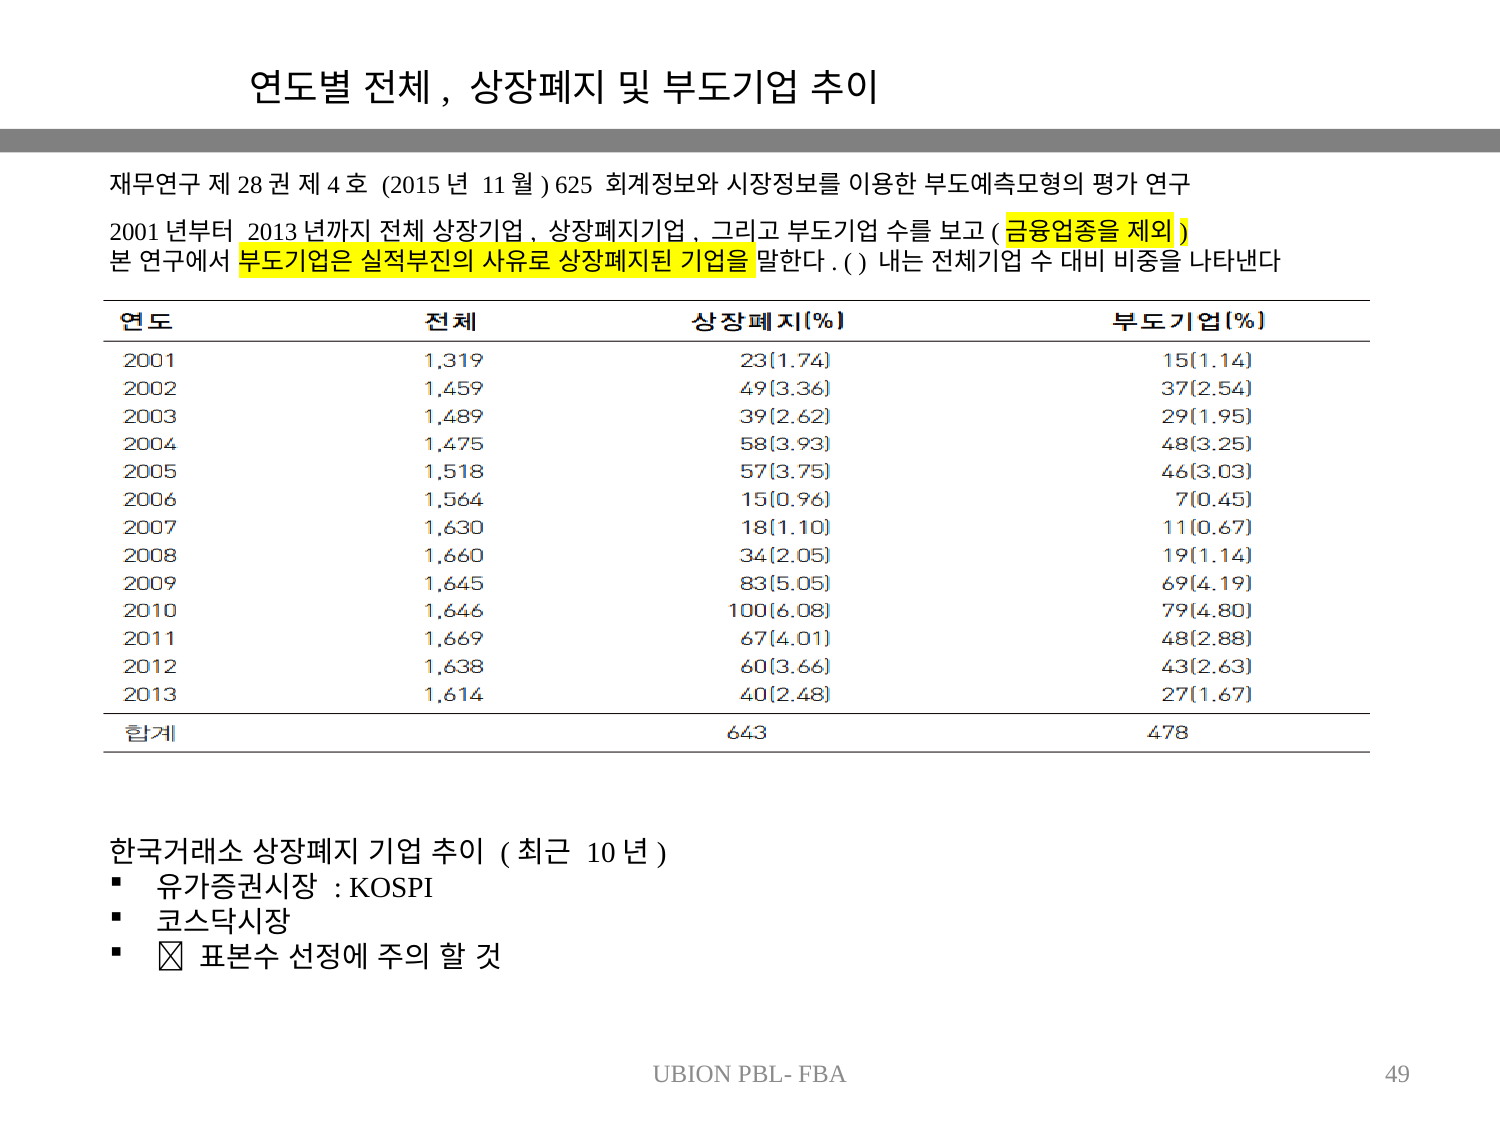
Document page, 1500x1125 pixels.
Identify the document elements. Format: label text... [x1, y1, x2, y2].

picture [94, 288, 1371, 761]
text_box [22, 46, 1195, 129]
text_box 연도별 전체, 상장폐지 및 부도기업 추이 [234, 56, 896, 117]
text_box [0, 128, 1500, 153]
text_box 한국거래소 상장폐지 기업 추이 (최근 10년) 유가증권시장 : KOSPI 코스닥시장  표본수 선정에 주의 할 것 [94, 826, 1264, 981]
text_box 재무연구 제28권 제4호 (2015년 11월) 625 회계정보와 시장정보를 이용한 부도예측모형의 평가 연구 [94, 161, 1353, 207]
slide_number 49 [1074, 1042, 1425, 1103]
text_box 2001년부터 2013년까지 전체 상장기업, 상장폐지기업, 그리고 부도기업 수를 보고(금융업종을 제외) 본 연구에서 부도기업은 실적부진의 사유로 상장폐지된 기업을 말한다. ( ) 내는 전체기업 수 대비 비중을 나타낸다 [94, 208, 1465, 283]
footer UBION PBL- FBA [512, 1042, 988, 1103]
